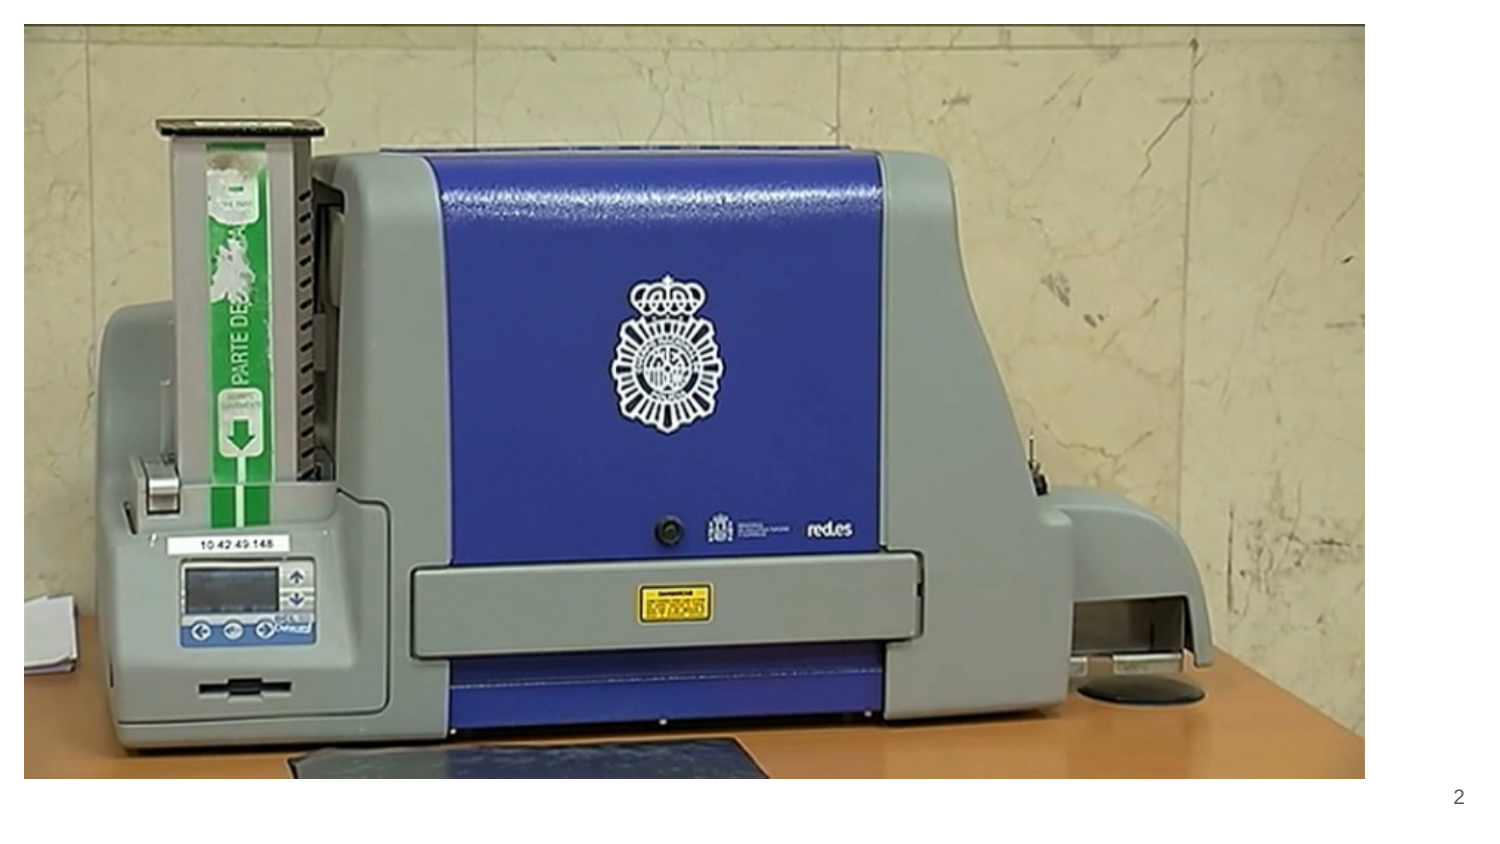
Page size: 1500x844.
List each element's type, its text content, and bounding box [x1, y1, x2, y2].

picture [24, 24, 1365, 780]
slide_number ‹#› [1389, 764, 1480, 830]
